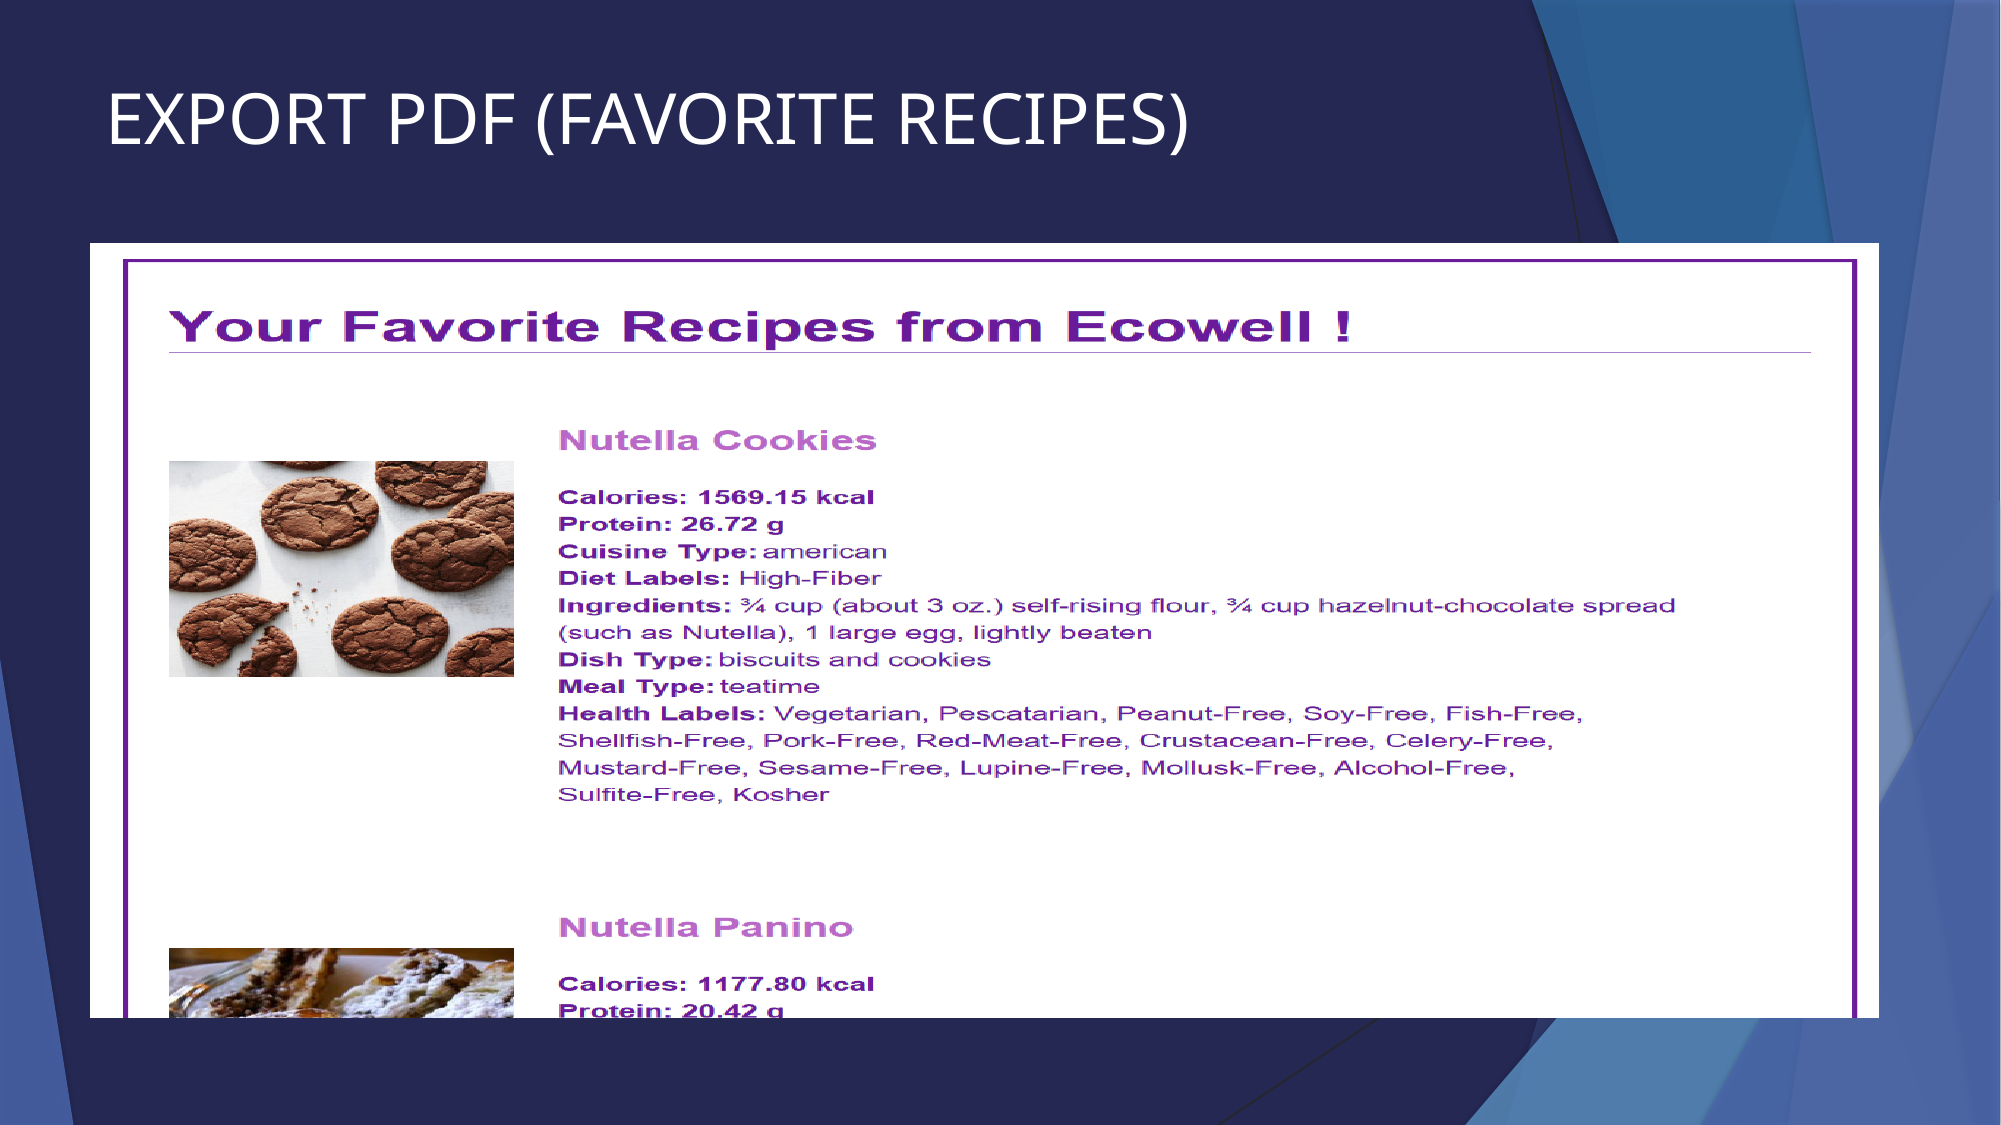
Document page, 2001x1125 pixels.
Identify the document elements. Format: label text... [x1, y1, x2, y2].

title EXPORT PDF (FAVORITE RECIPES) [90, 66, 1910, 167]
picture [89, 243, 1879, 1019]
